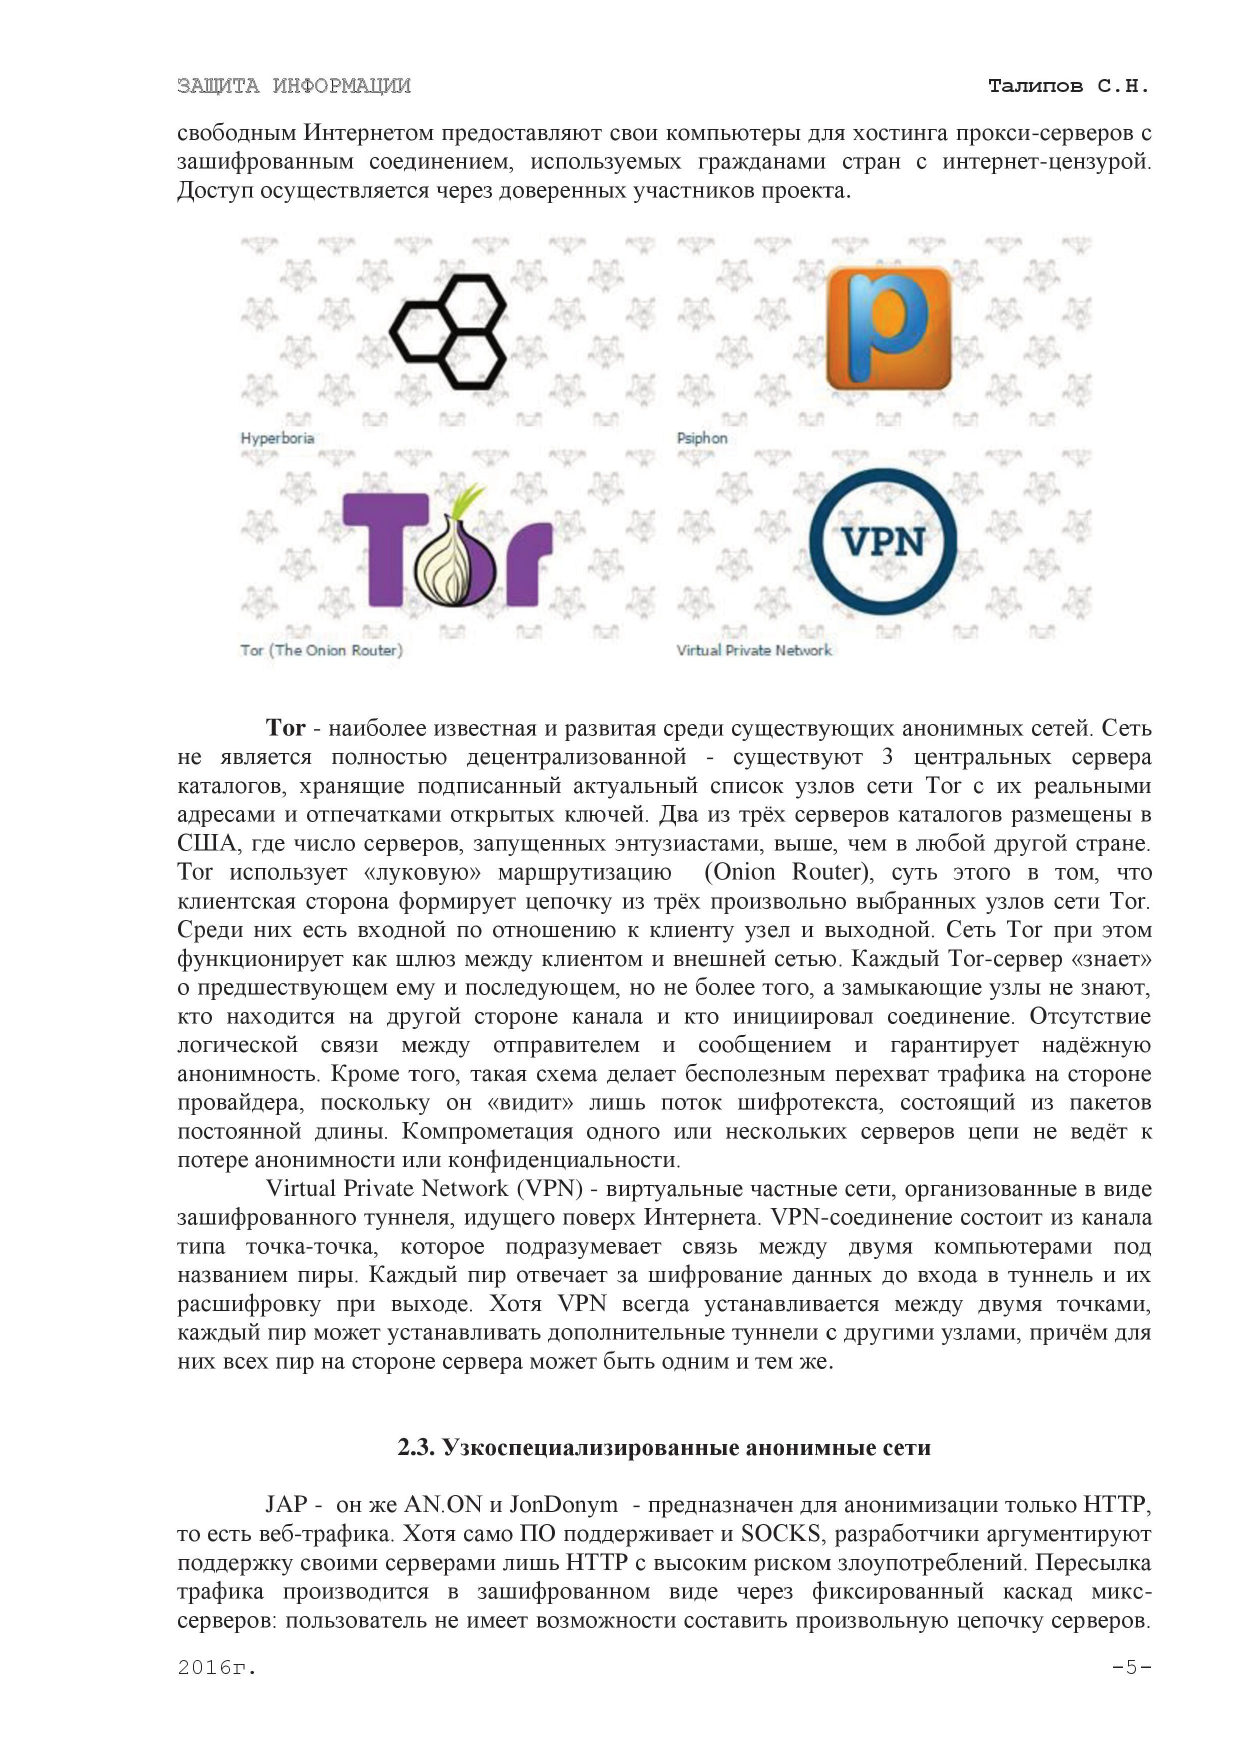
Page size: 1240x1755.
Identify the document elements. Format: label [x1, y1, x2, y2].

text_box [0, 0, 1240, 1754]
